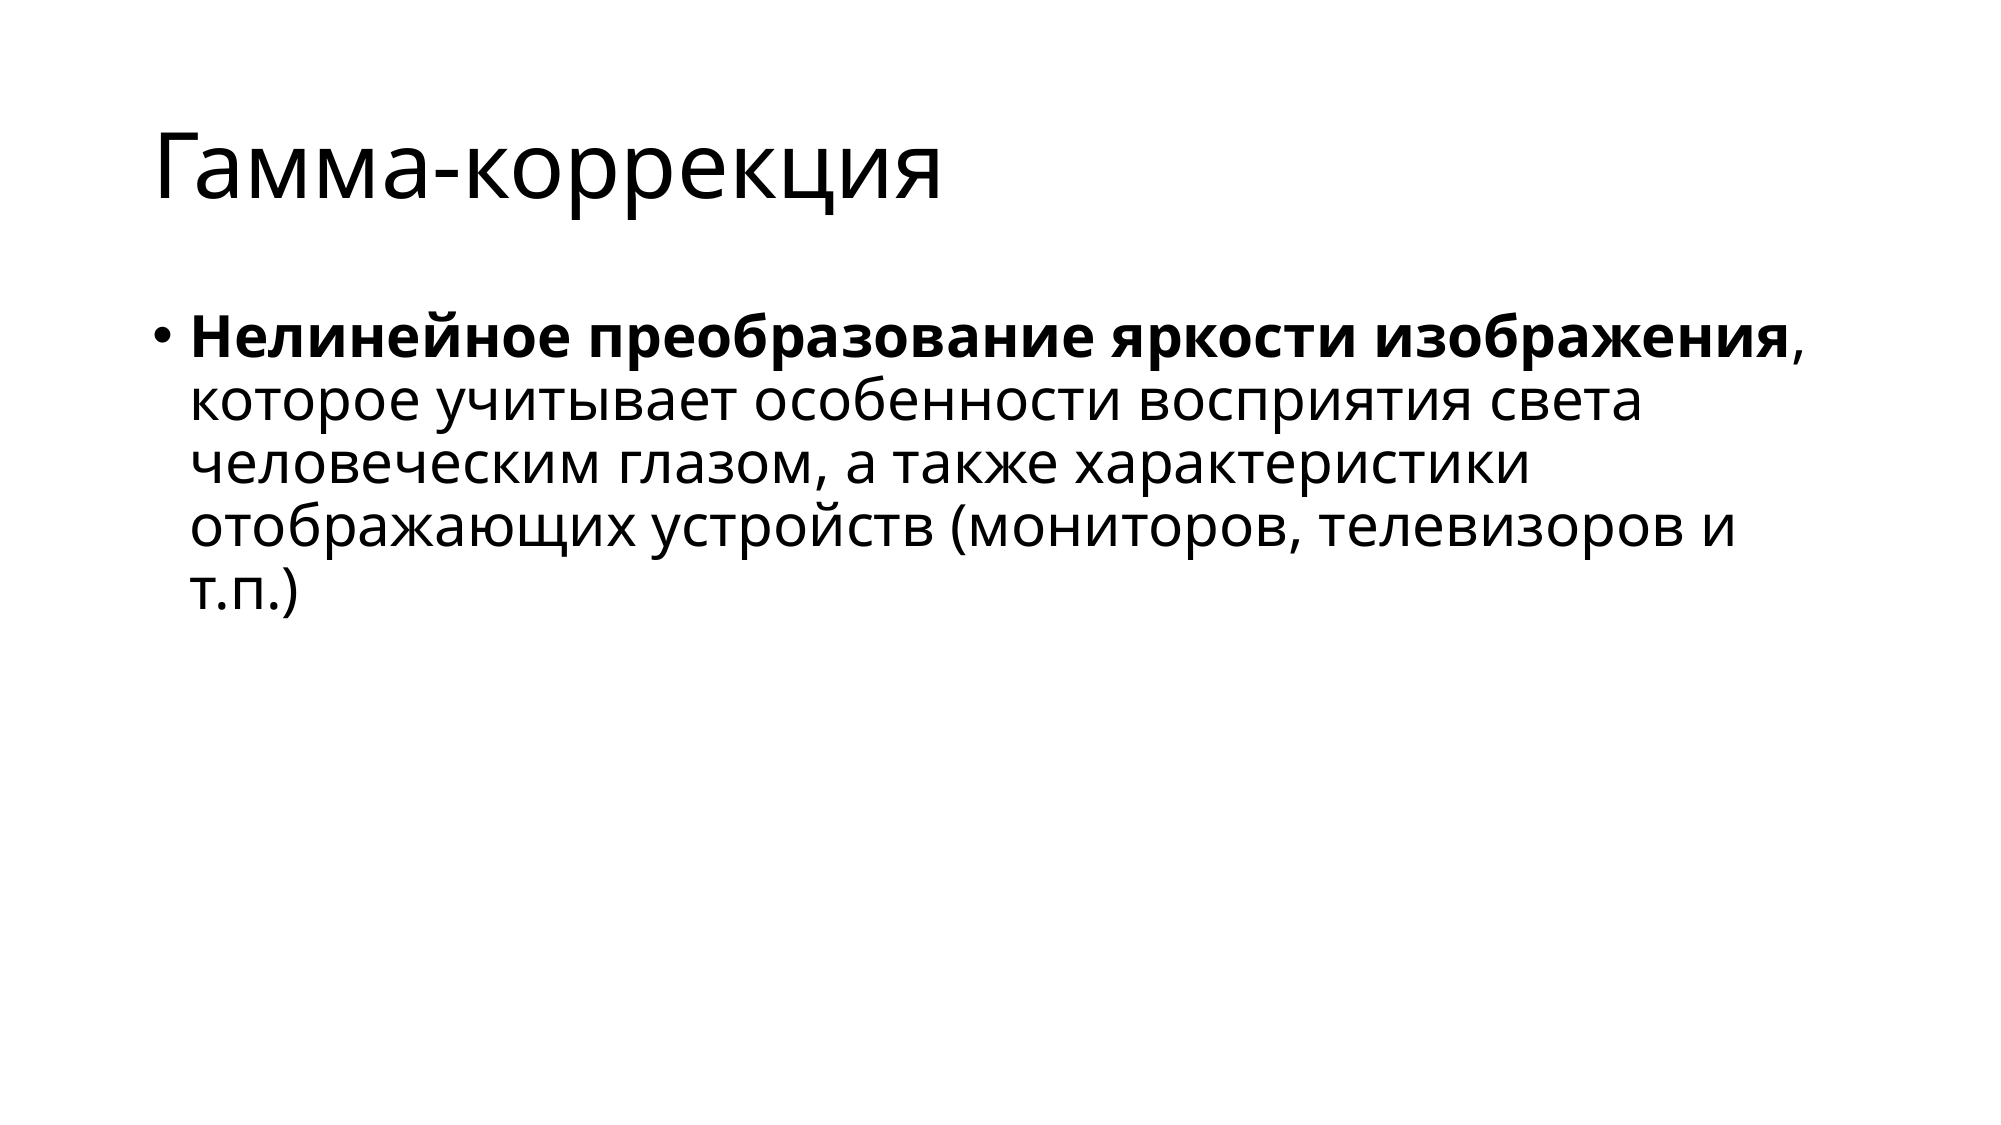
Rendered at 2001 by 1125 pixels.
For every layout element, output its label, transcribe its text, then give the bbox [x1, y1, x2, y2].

title Гамма-коррекция [137, 59, 1863, 278]
list Нелинейное преобразование яркости изображения, которое учитывает особенности восприятия света человеческим глазом, а также характеристики отображающих устройств (мониторов, телевизоров и т.п.) [137, 299, 1863, 1014]
